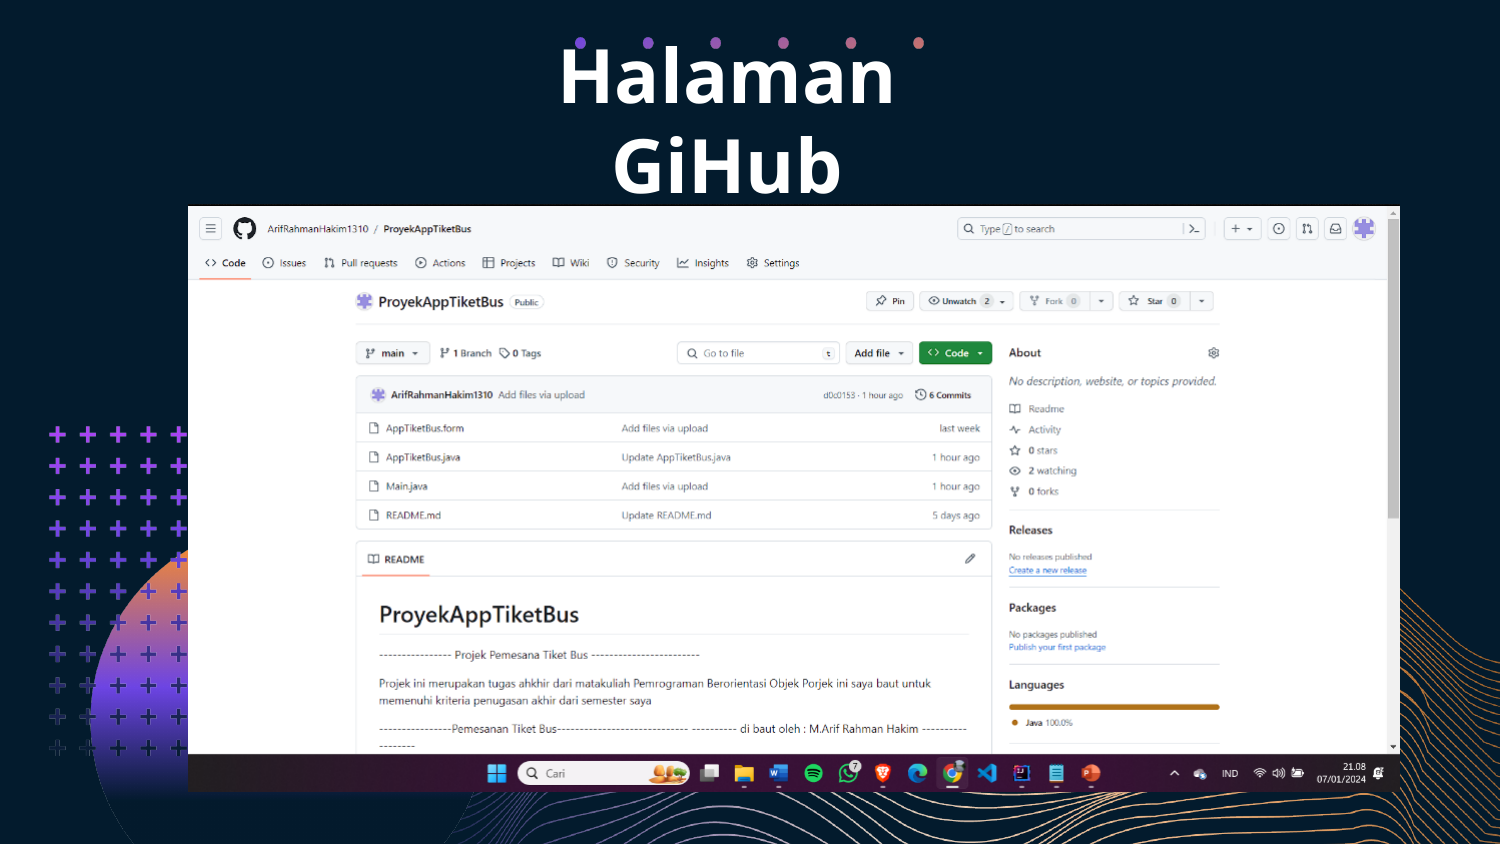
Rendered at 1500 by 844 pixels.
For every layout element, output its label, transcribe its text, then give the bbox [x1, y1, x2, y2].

title Halaman GiHub [468, 76, 986, 160]
picture [188, 204, 1400, 793]
picture [575, 37, 924, 49]
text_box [48, 426, 1500, 844]
